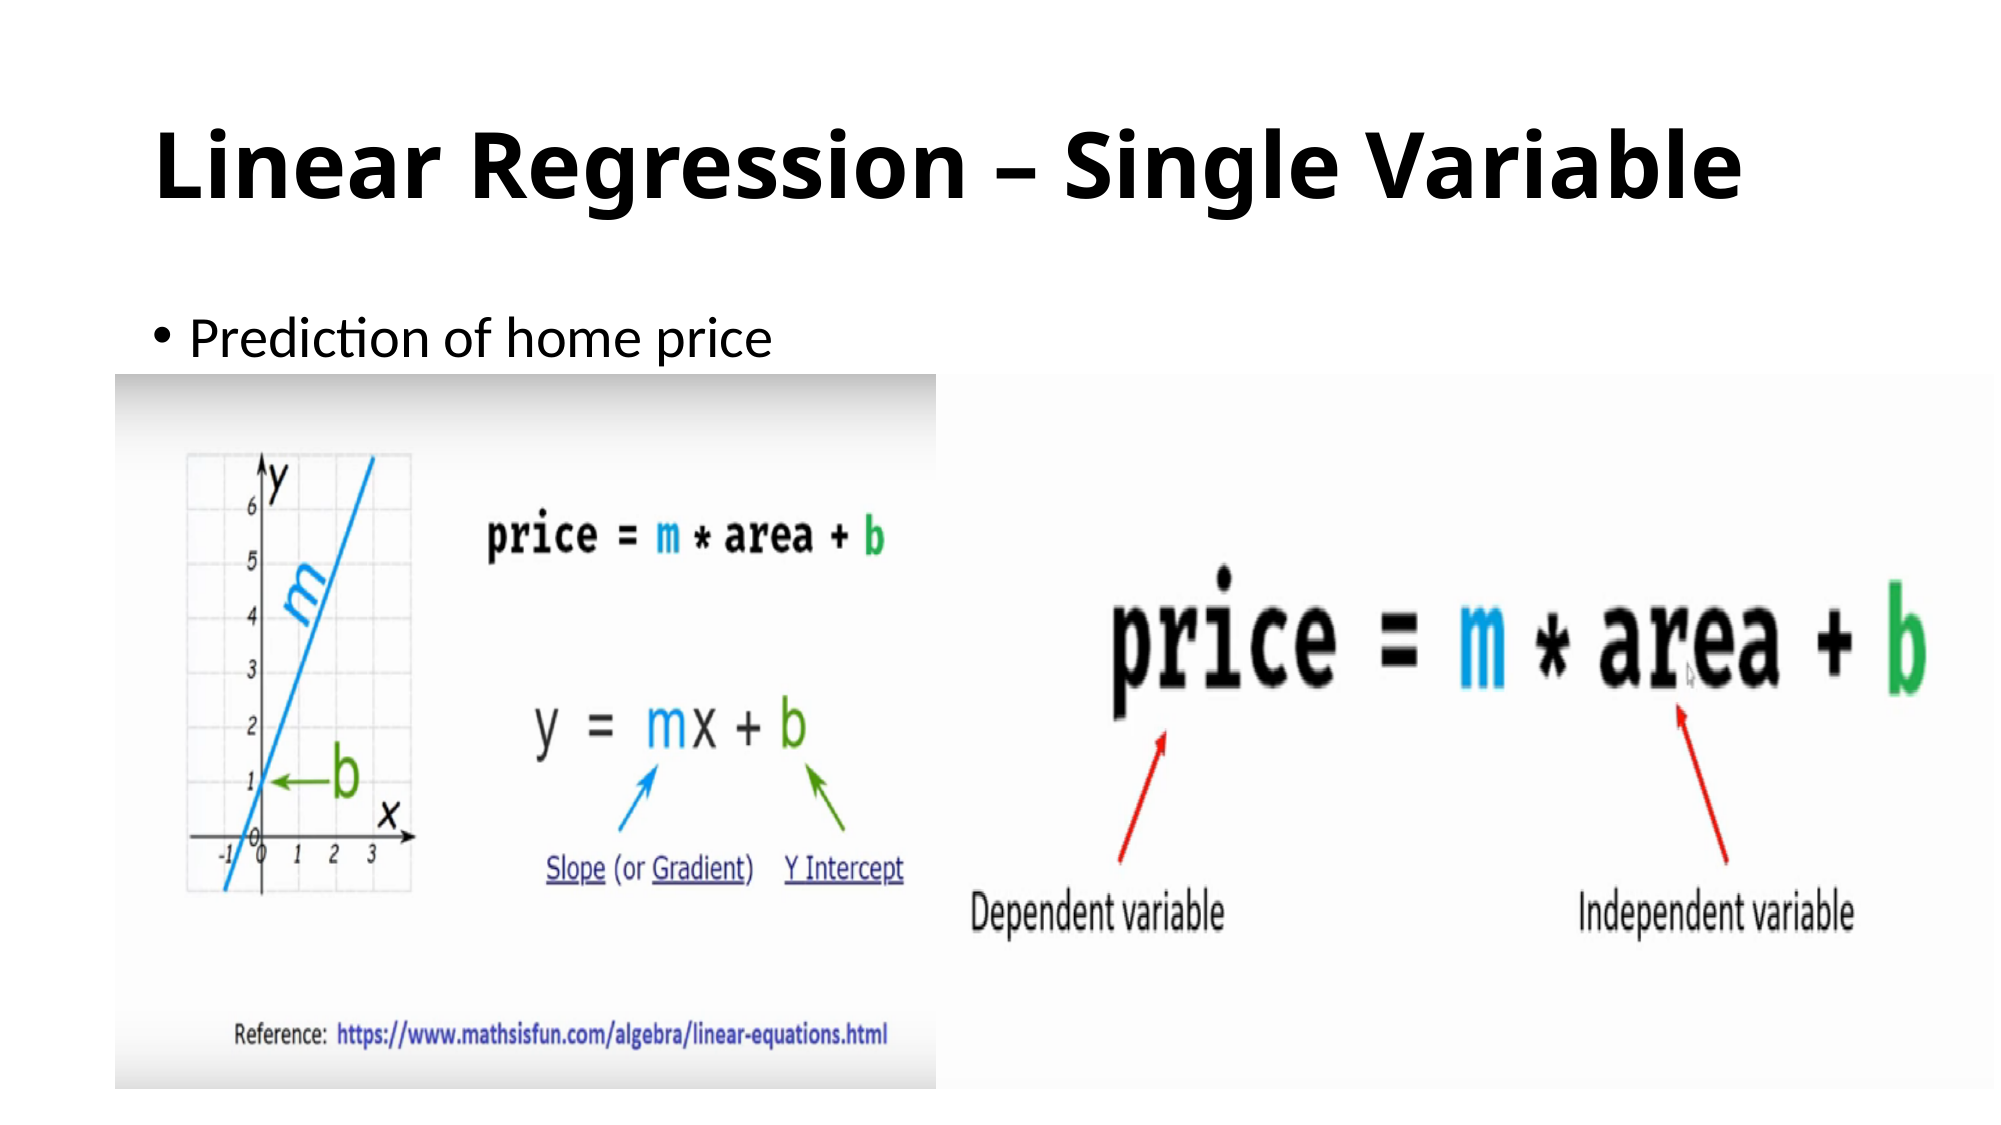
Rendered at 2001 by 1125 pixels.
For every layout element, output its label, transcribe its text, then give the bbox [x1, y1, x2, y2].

title Linear Regression – Single Variable [137, 59, 1863, 278]
list Prediction of home price [137, 299, 1863, 374]
picture [115, 374, 1994, 1089]
